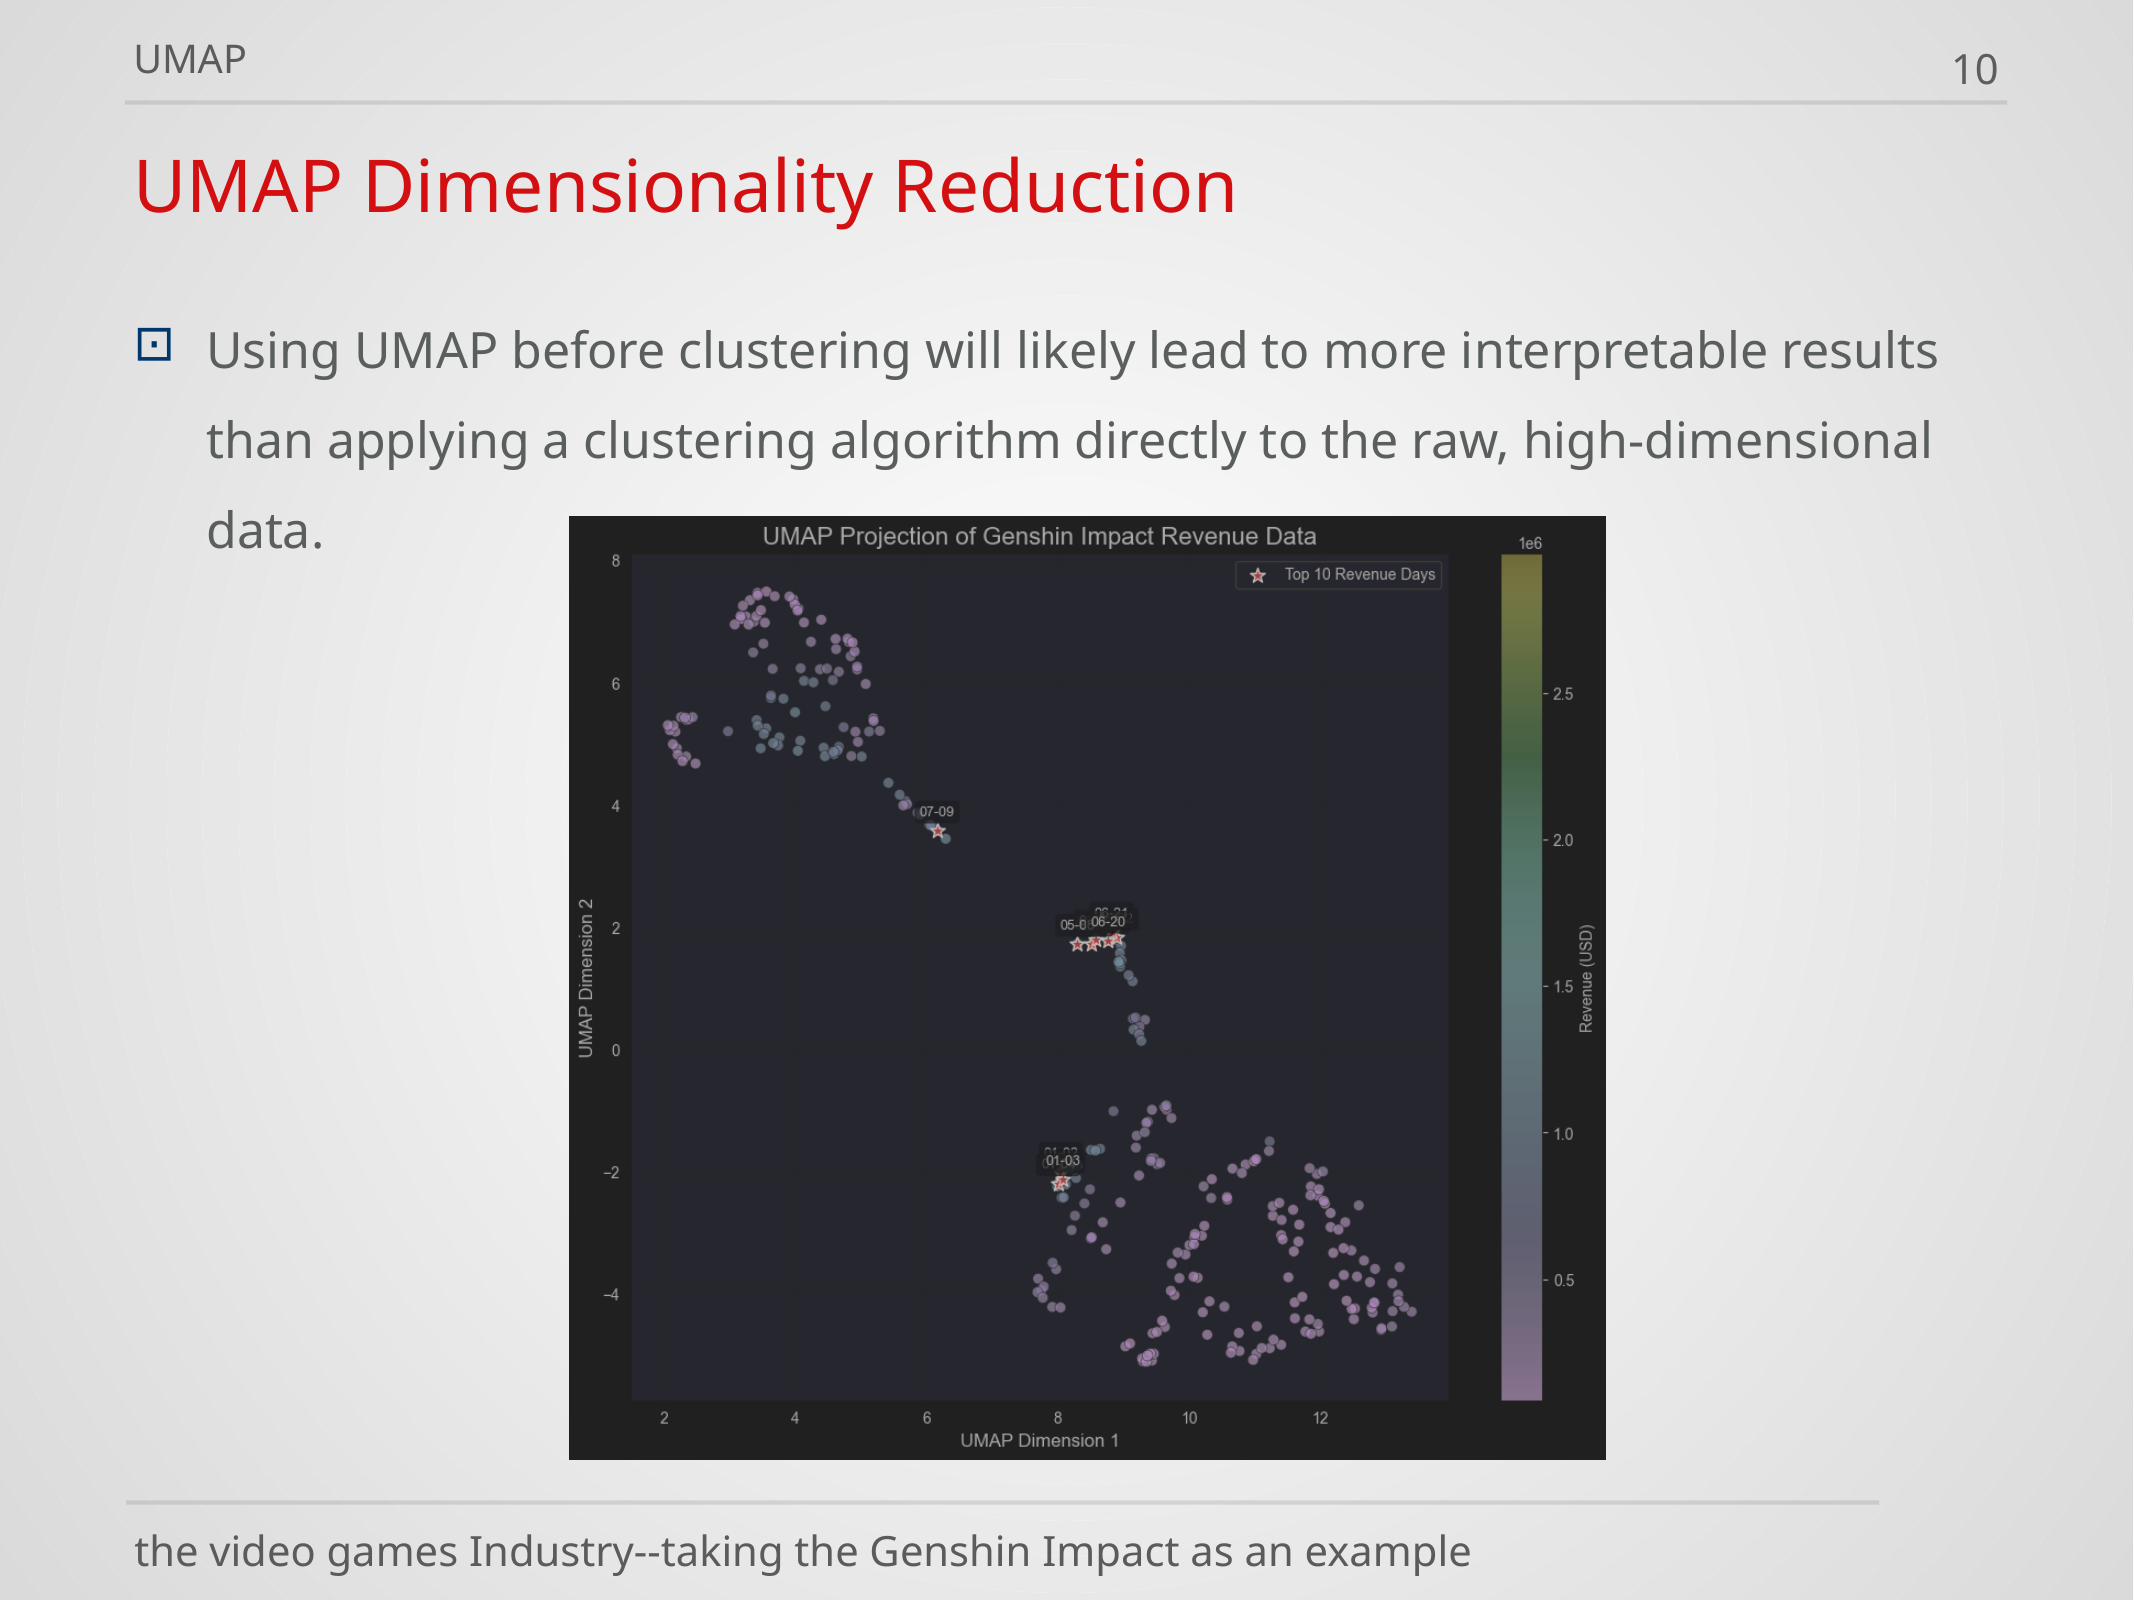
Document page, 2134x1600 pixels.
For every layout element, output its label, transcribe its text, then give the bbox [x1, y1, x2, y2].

title UMAP Dimensionality Reduction [124, 130, 2006, 251]
slide_number 10 [1941, 34, 2008, 101]
picture [568, 516, 1606, 1460]
subtitle Using UMAP before clustering will likely lead to more interpretable results than applying a clustering algorithm directly to the raw, high-dimensional data. [124, 279, 2009, 904]
text_box UMAP [125, 34, 1865, 101]
